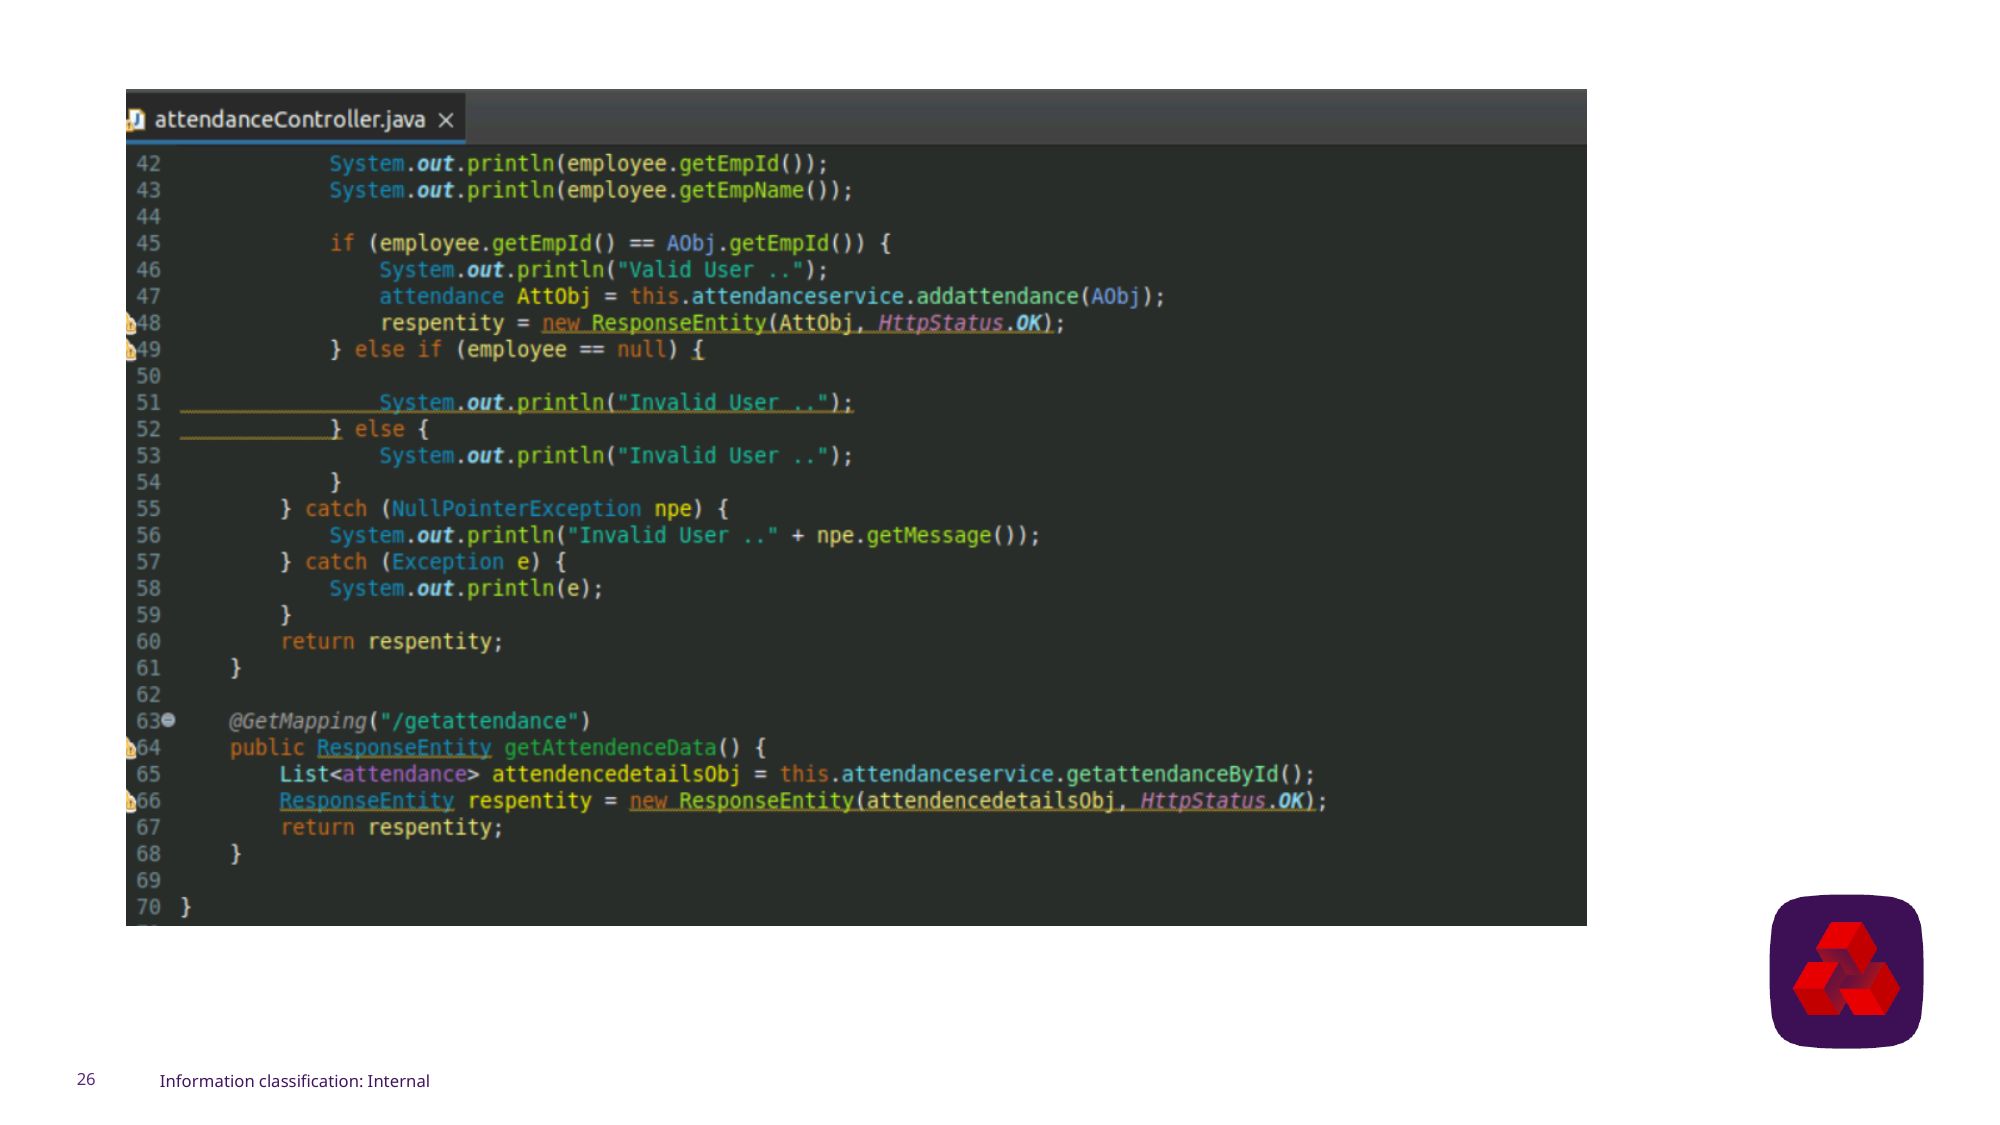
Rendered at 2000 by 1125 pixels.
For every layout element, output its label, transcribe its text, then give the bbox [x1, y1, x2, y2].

slide_number 26 [76, 1068, 113, 1093]
picture [0, 0, 2000, 1125]
